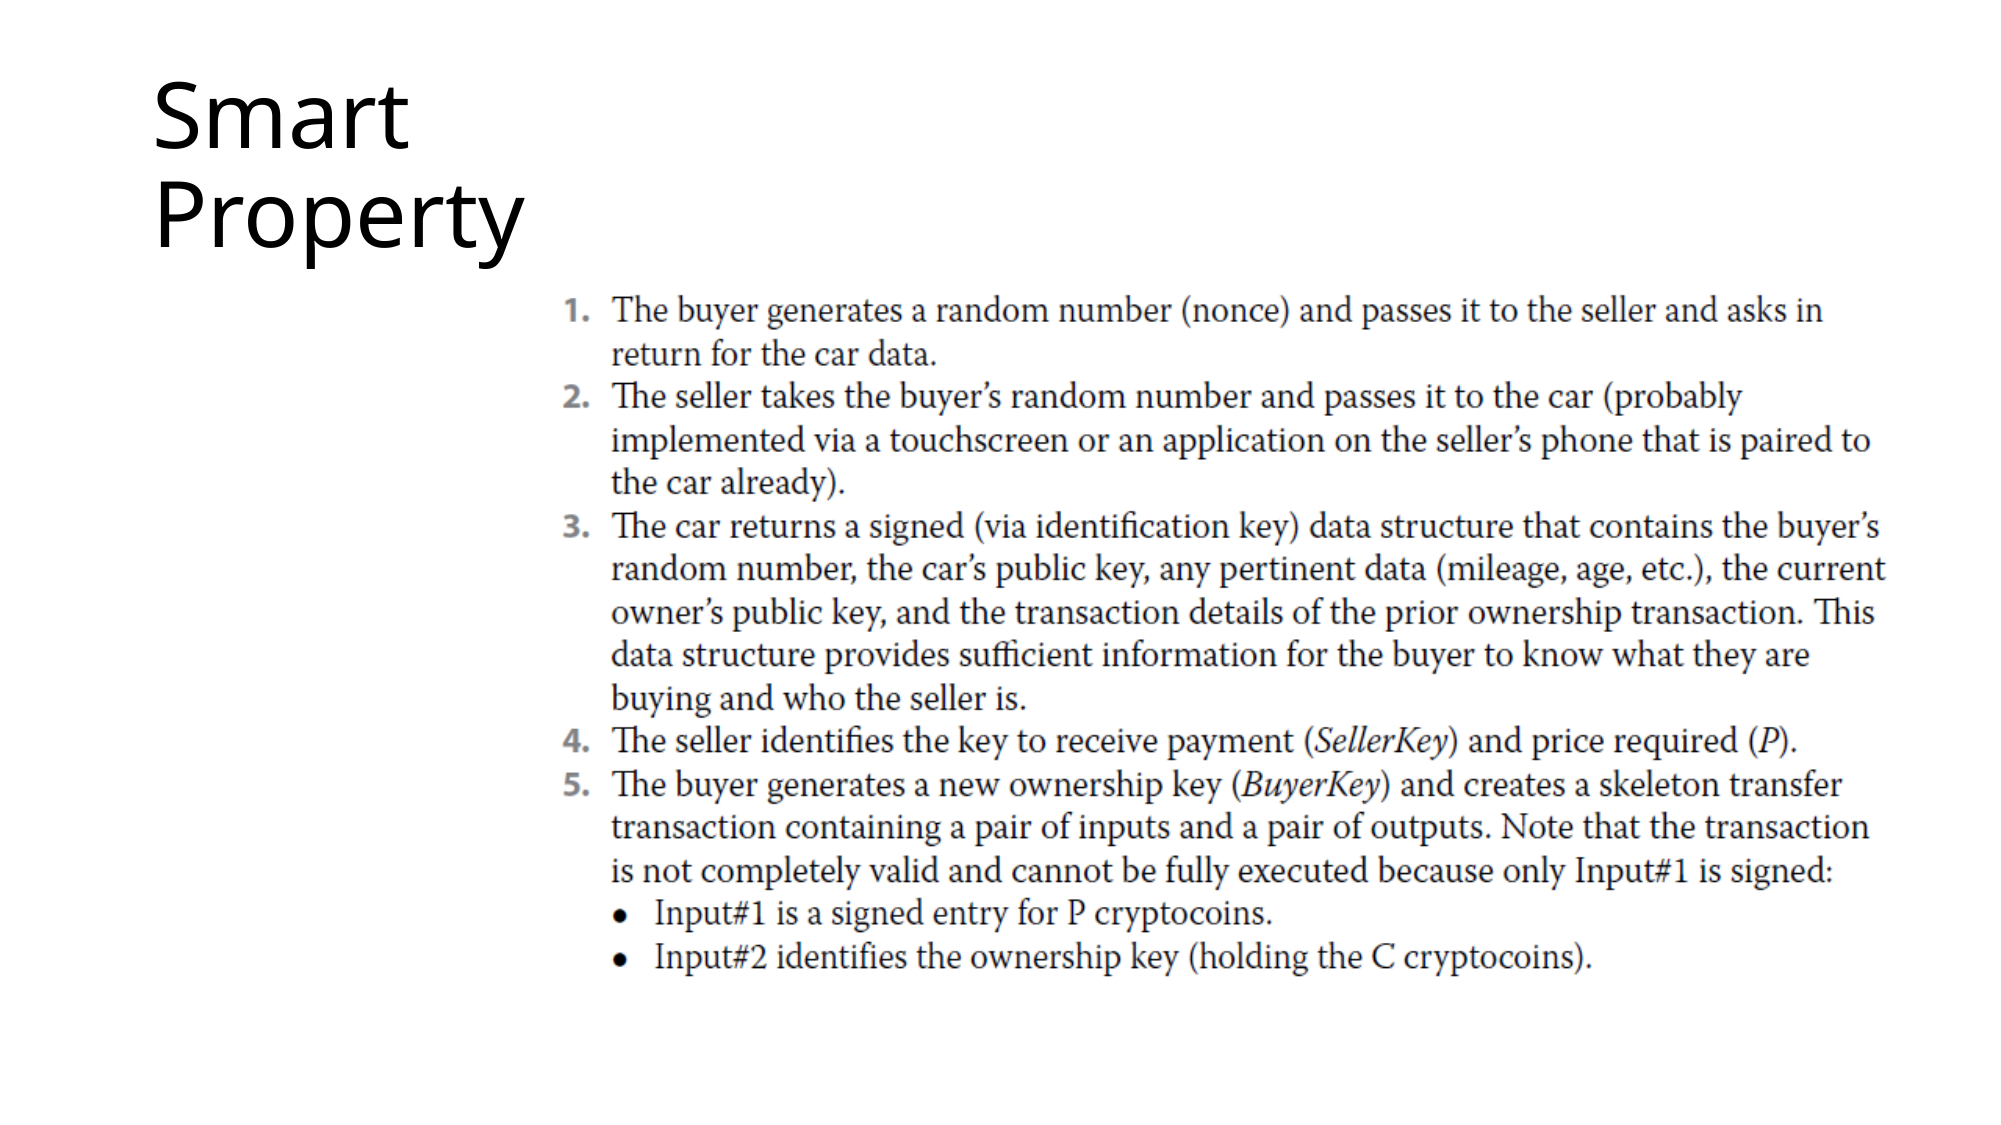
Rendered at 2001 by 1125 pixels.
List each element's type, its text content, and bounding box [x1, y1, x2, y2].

text_box Smart Property [137, 59, 579, 278]
picture [548, 275, 1898, 1014]
